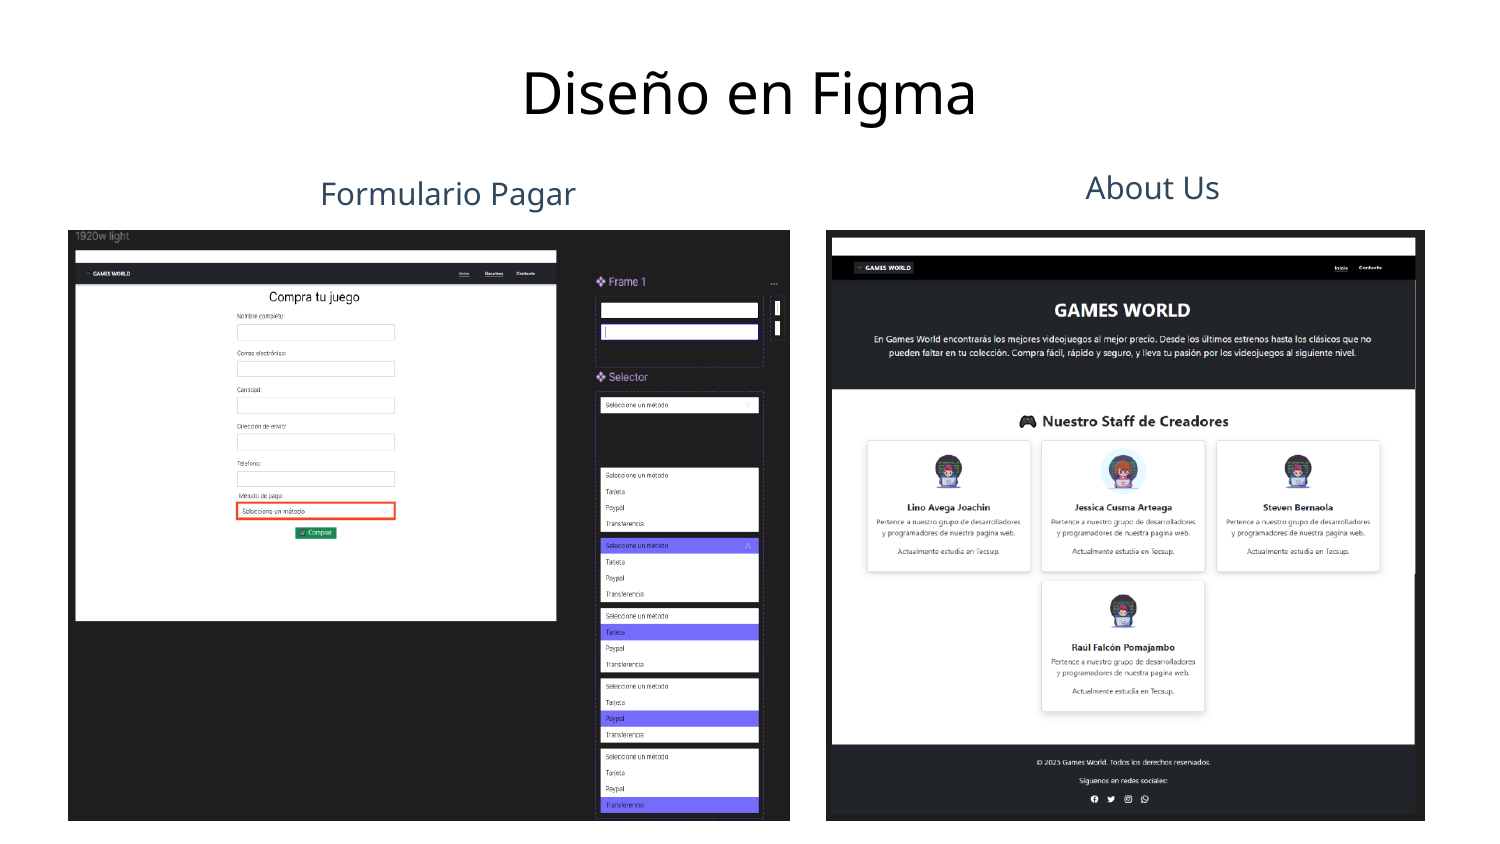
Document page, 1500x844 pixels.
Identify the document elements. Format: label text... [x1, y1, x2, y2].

text_box Formulario Pagar [294, 153, 603, 229]
text_box Diseño en Figma [116, 51, 1384, 131]
text_box About Us [1028, 147, 1278, 227]
picture [67, 230, 790, 822]
picture [826, 230, 1426, 822]
